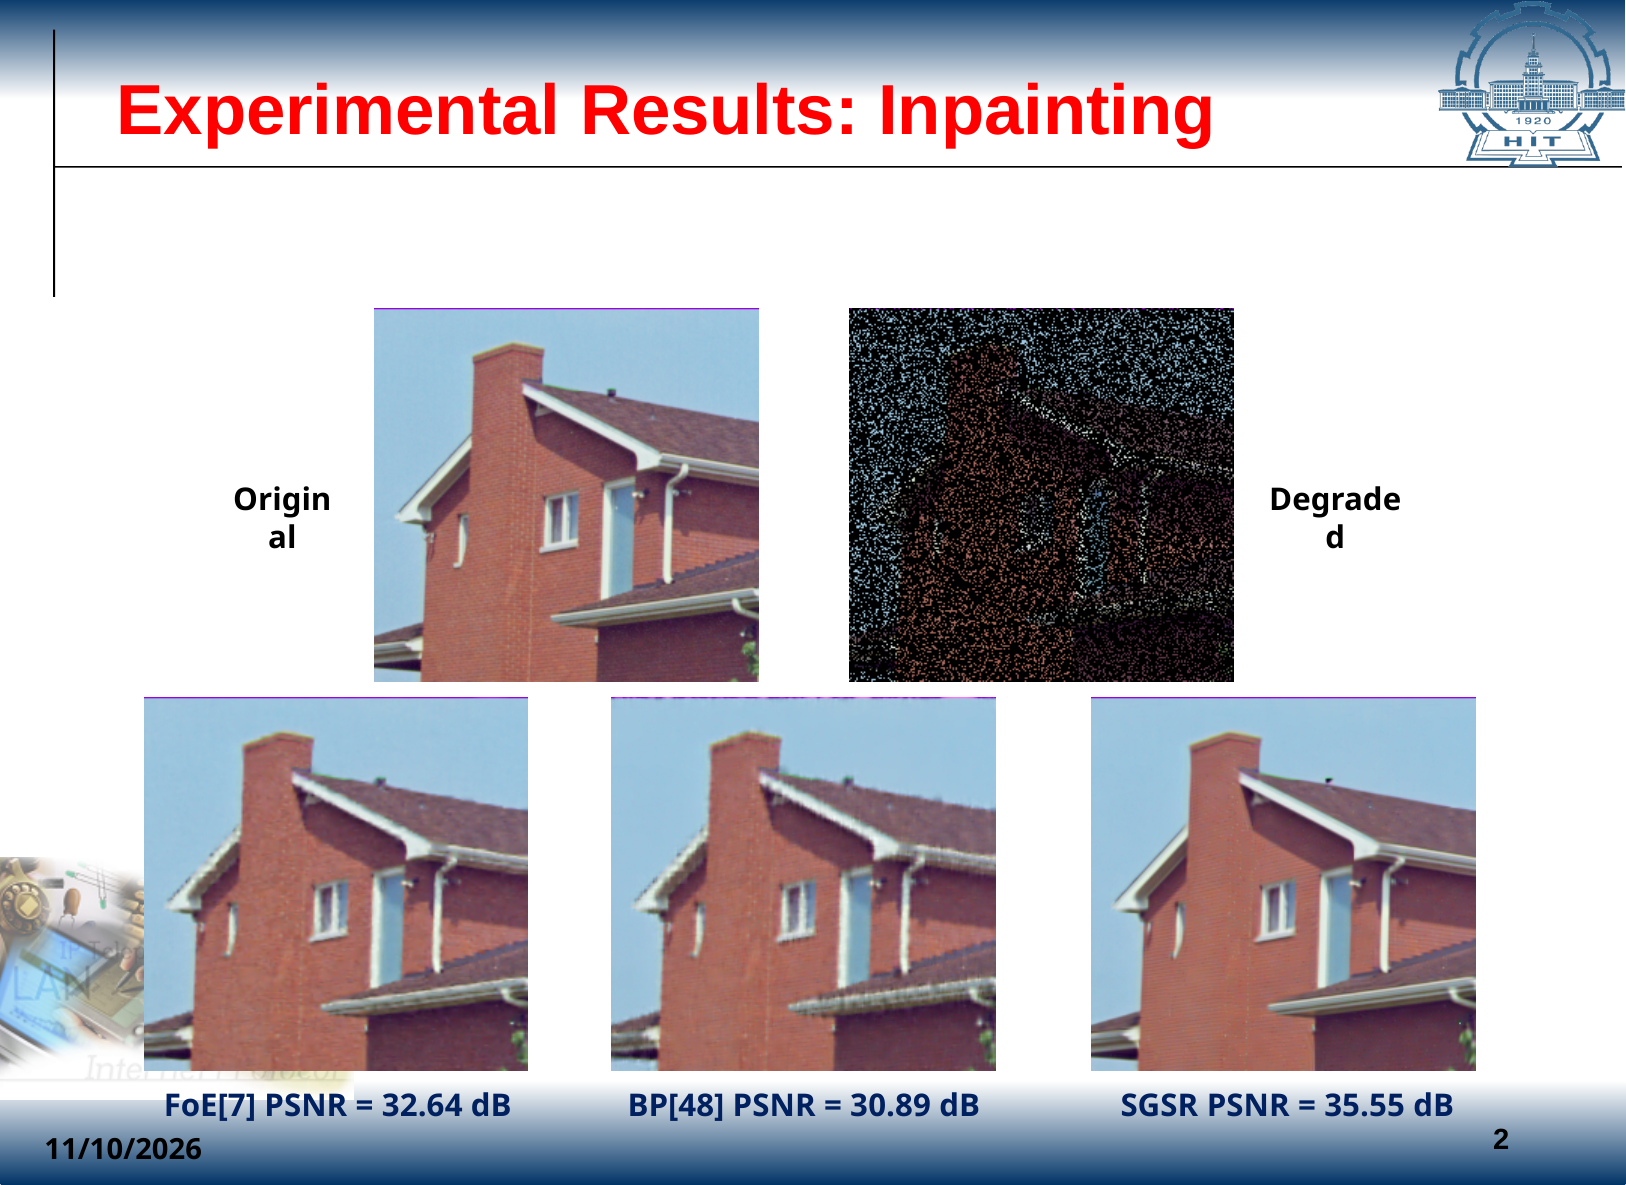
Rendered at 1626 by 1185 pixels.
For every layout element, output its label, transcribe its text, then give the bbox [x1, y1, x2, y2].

title Experimental Results: Inpainting [102, 1, 1524, 212]
picture [0, 857, 143, 1100]
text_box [210, 308, 1420, 682]
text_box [143, 697, 996, 1131]
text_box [1091, 697, 1476, 1131]
picture [1524, 1, 1626, 167]
